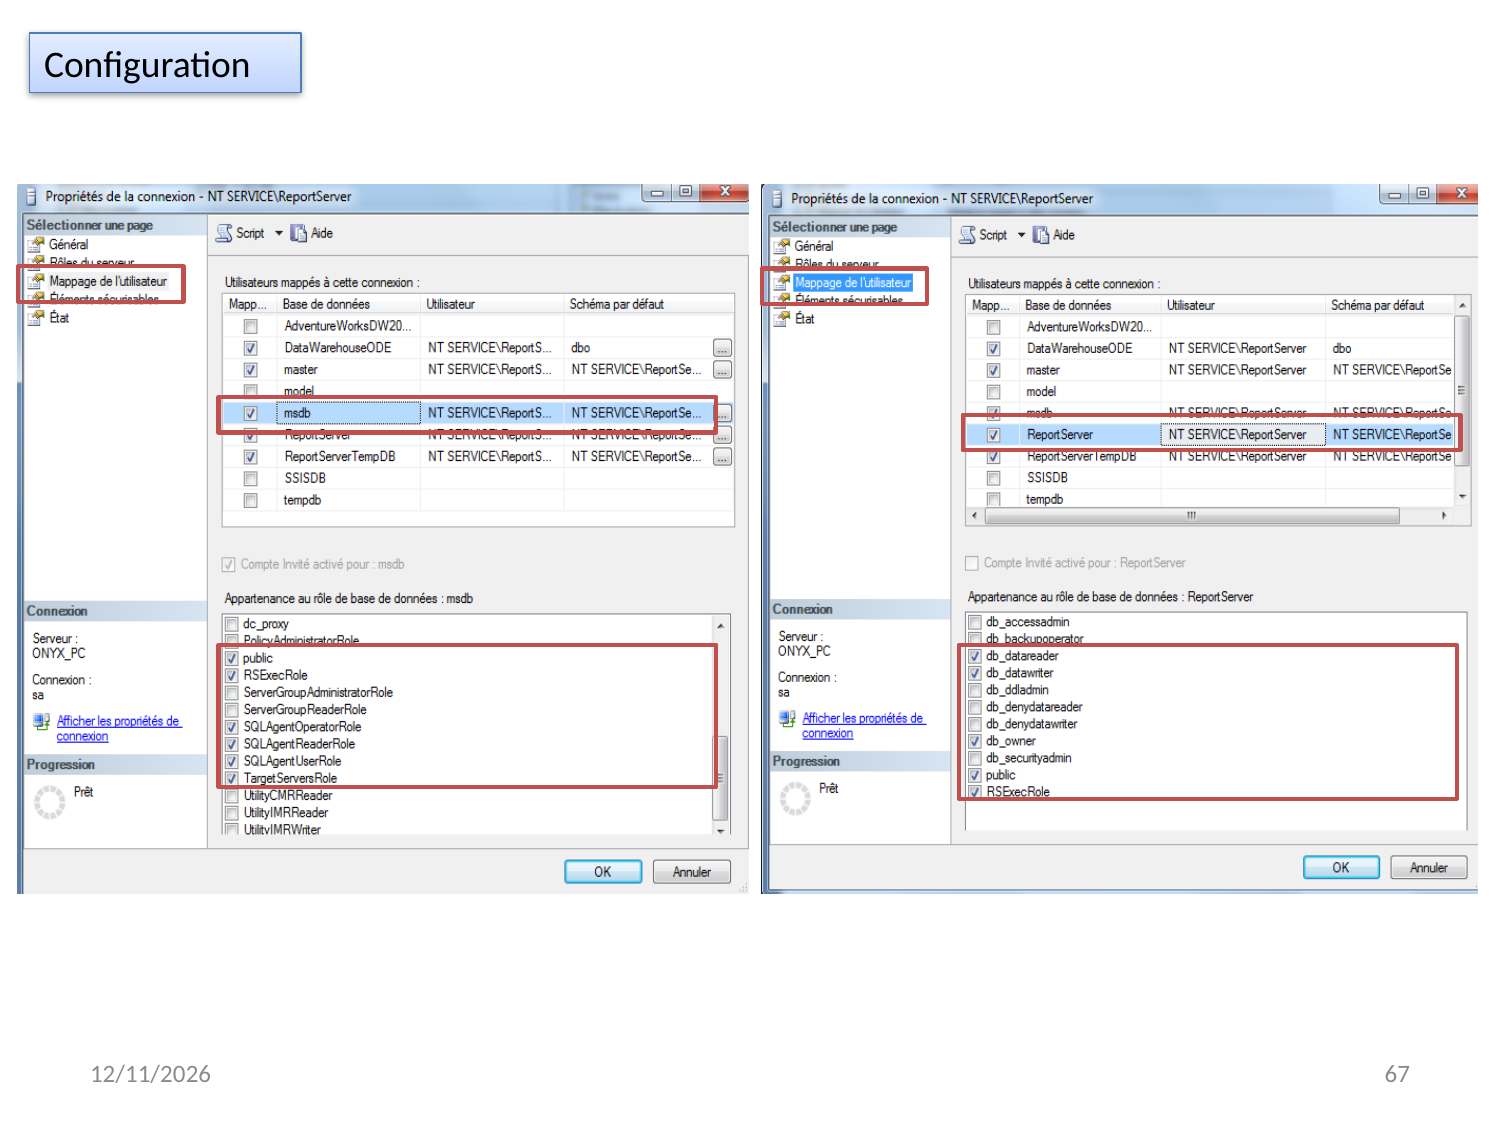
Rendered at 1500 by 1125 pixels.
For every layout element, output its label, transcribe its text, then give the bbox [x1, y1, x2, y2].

slide_number 67 [1074, 1042, 1425, 1103]
picture [761, 184, 1478, 894]
text_box Configuration [29, 32, 302, 93]
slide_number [75, 1042, 425, 1103]
picture [17, 184, 750, 894]
